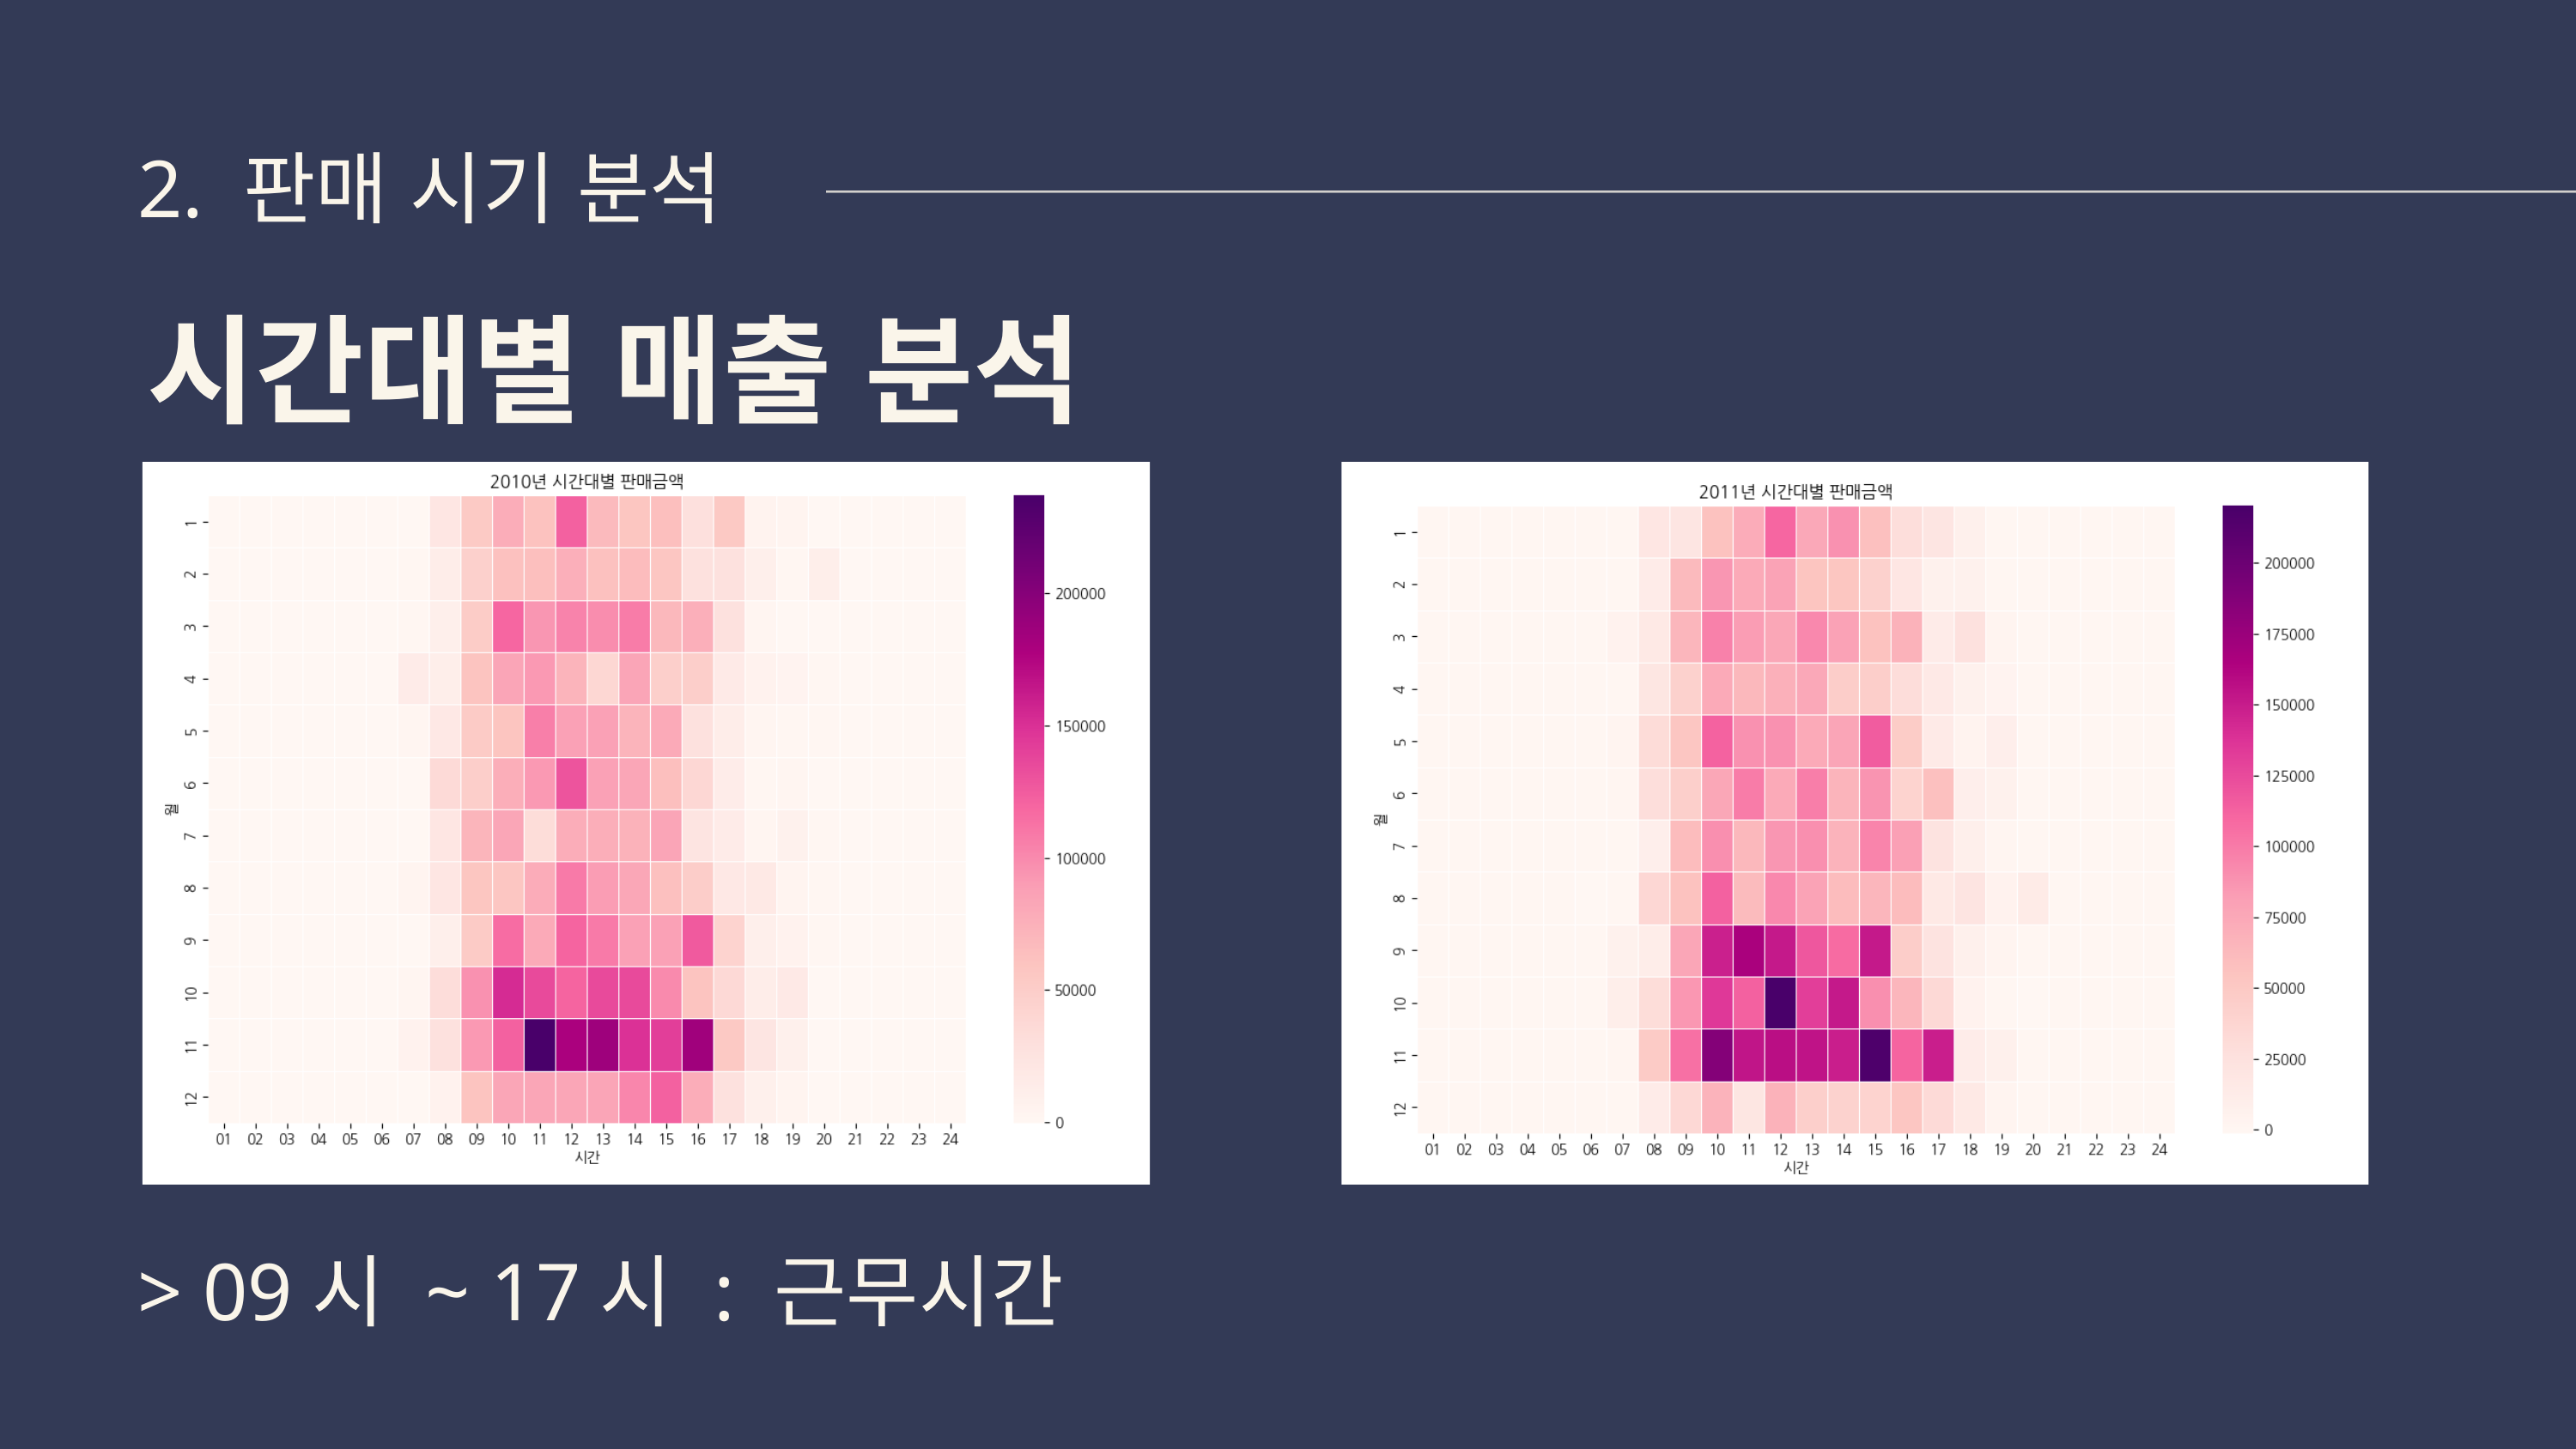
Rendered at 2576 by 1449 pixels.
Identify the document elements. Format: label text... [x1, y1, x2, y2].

text_box > 09시 ~ 17시 : 근무시간 [137, 1228, 1145, 1358]
text_box 시간대별 매출 분석 [134, 289, 1739, 445]
picture [142, 462, 1151, 1185]
text_box 2. 판매 시기 분석 [137, 124, 1033, 254]
picture [826, 191, 2576, 194]
picture [1341, 462, 2369, 1185]
